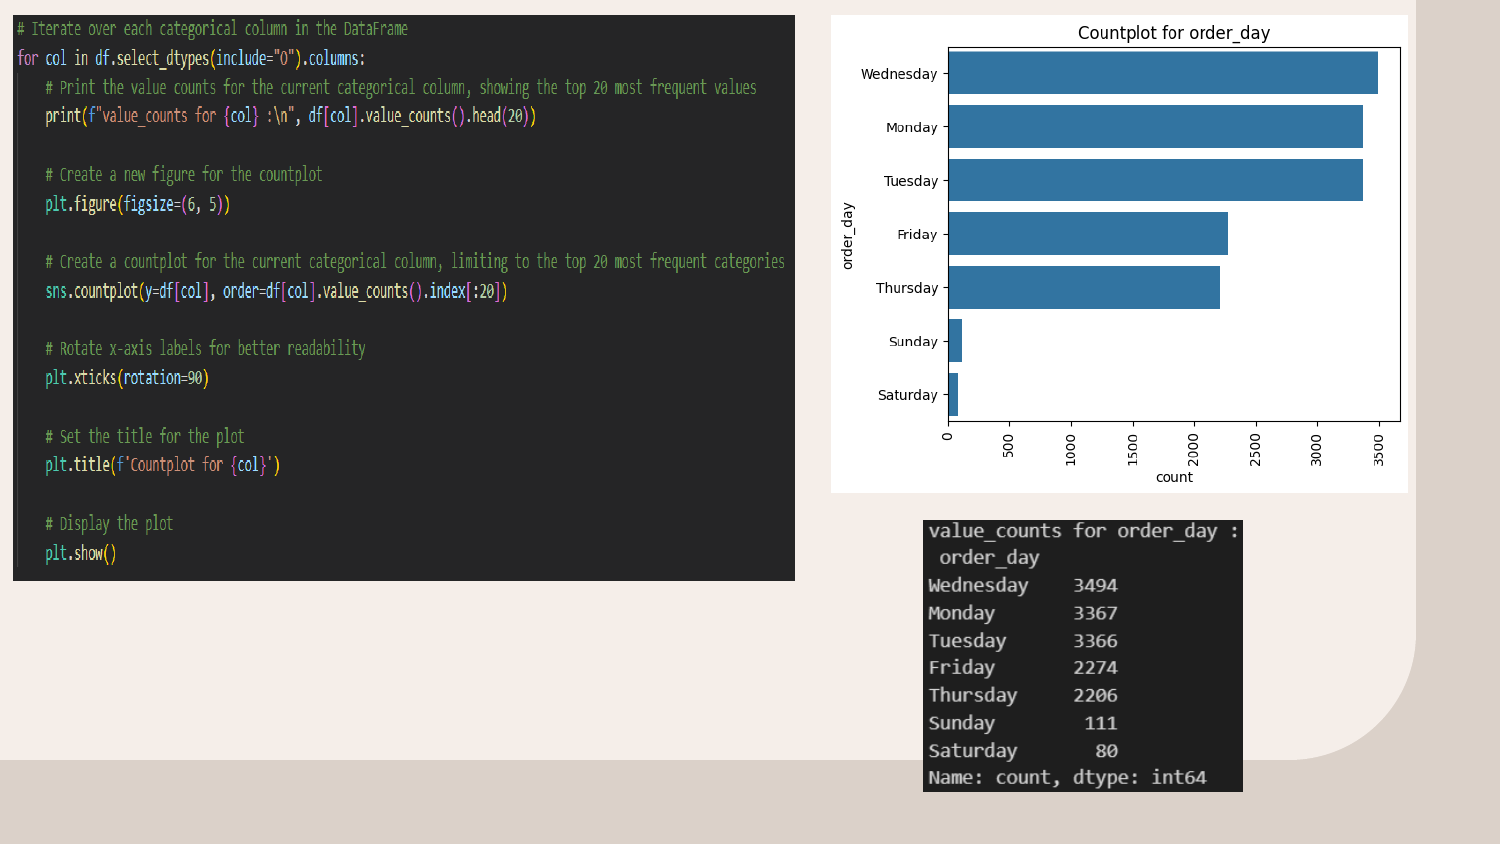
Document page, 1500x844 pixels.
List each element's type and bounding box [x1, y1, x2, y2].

picture [922, 520, 1243, 792]
picture [831, 15, 1409, 493]
picture [13, 15, 796, 581]
